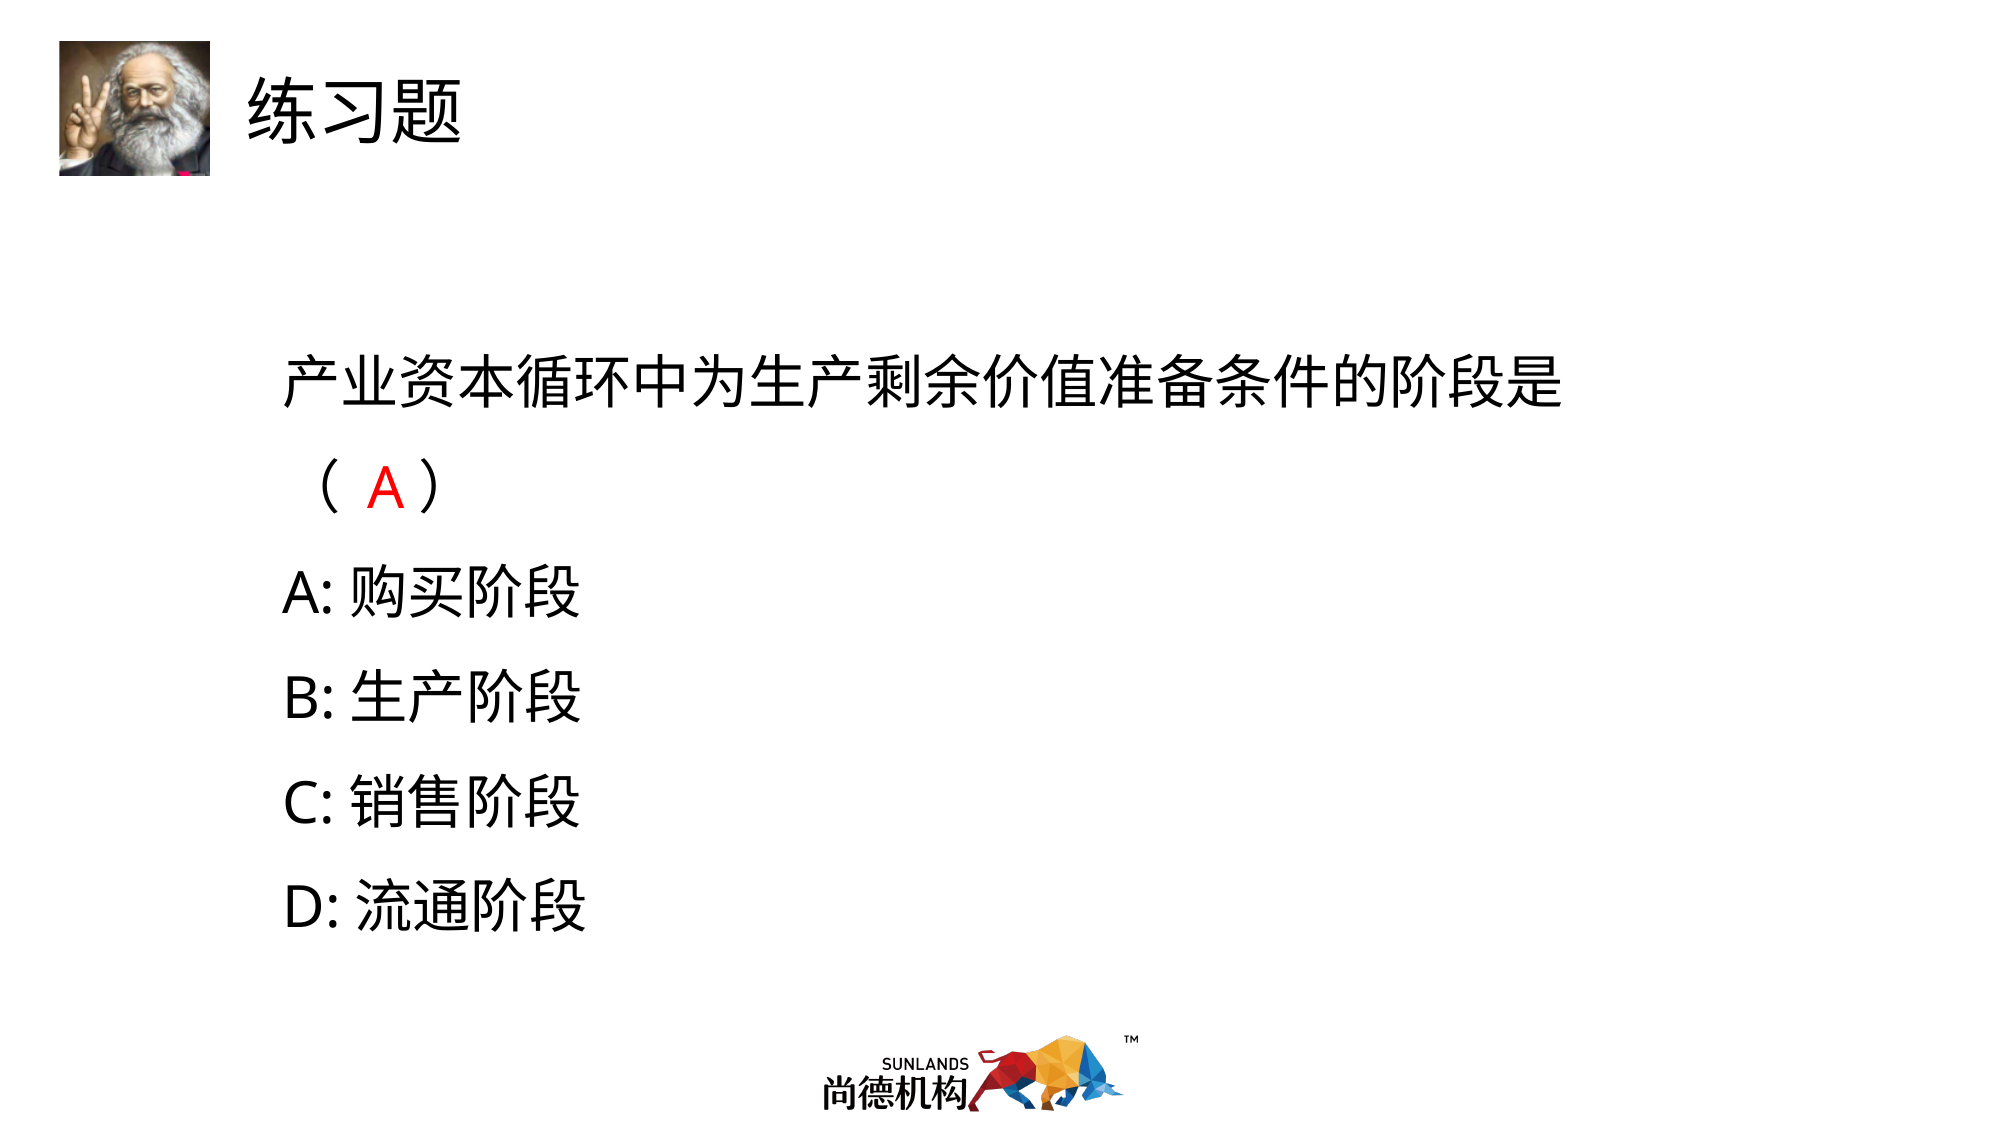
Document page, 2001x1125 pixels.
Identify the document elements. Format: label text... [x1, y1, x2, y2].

picture [59, 41, 210, 176]
text_box 产业资本循环中为生产剩余价值准备条件的阶段是（ A） A:购买阶段 B:生产阶段 C:销售阶段 D:流通阶段 [267, 302, 1768, 947]
picture [642, 947, 1320, 1125]
